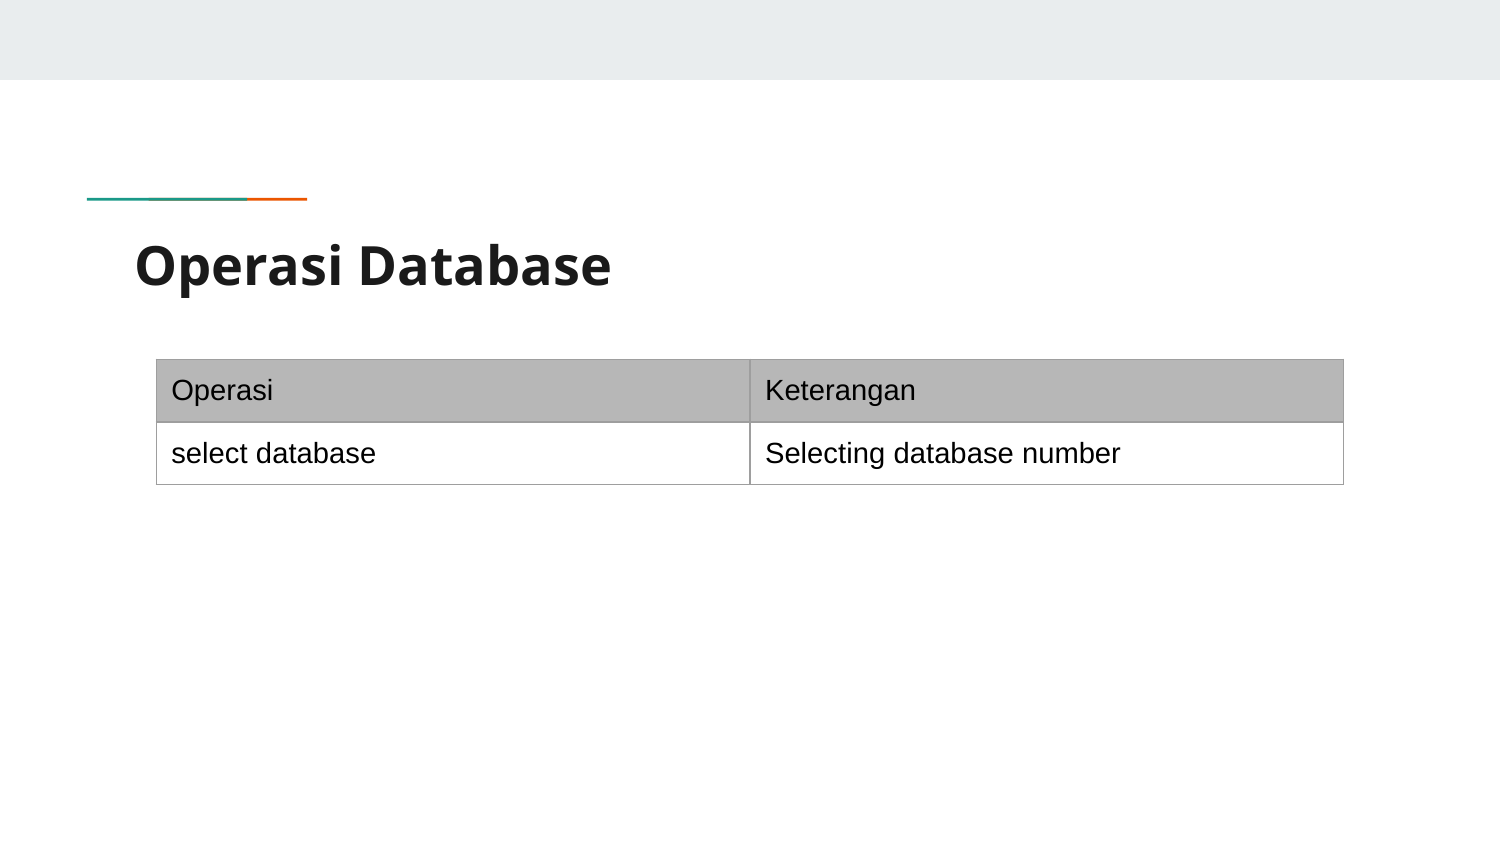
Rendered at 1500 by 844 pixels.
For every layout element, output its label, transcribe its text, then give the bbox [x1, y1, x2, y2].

title Operasi Database [119, 216, 1381, 305]
table_header Keterangan [751, 360, 1343, 421]
table_cell select database [157, 423, 749, 484]
table_header Operasi [157, 360, 749, 421]
table_cell Selecting database number [751, 423, 1343, 484]
